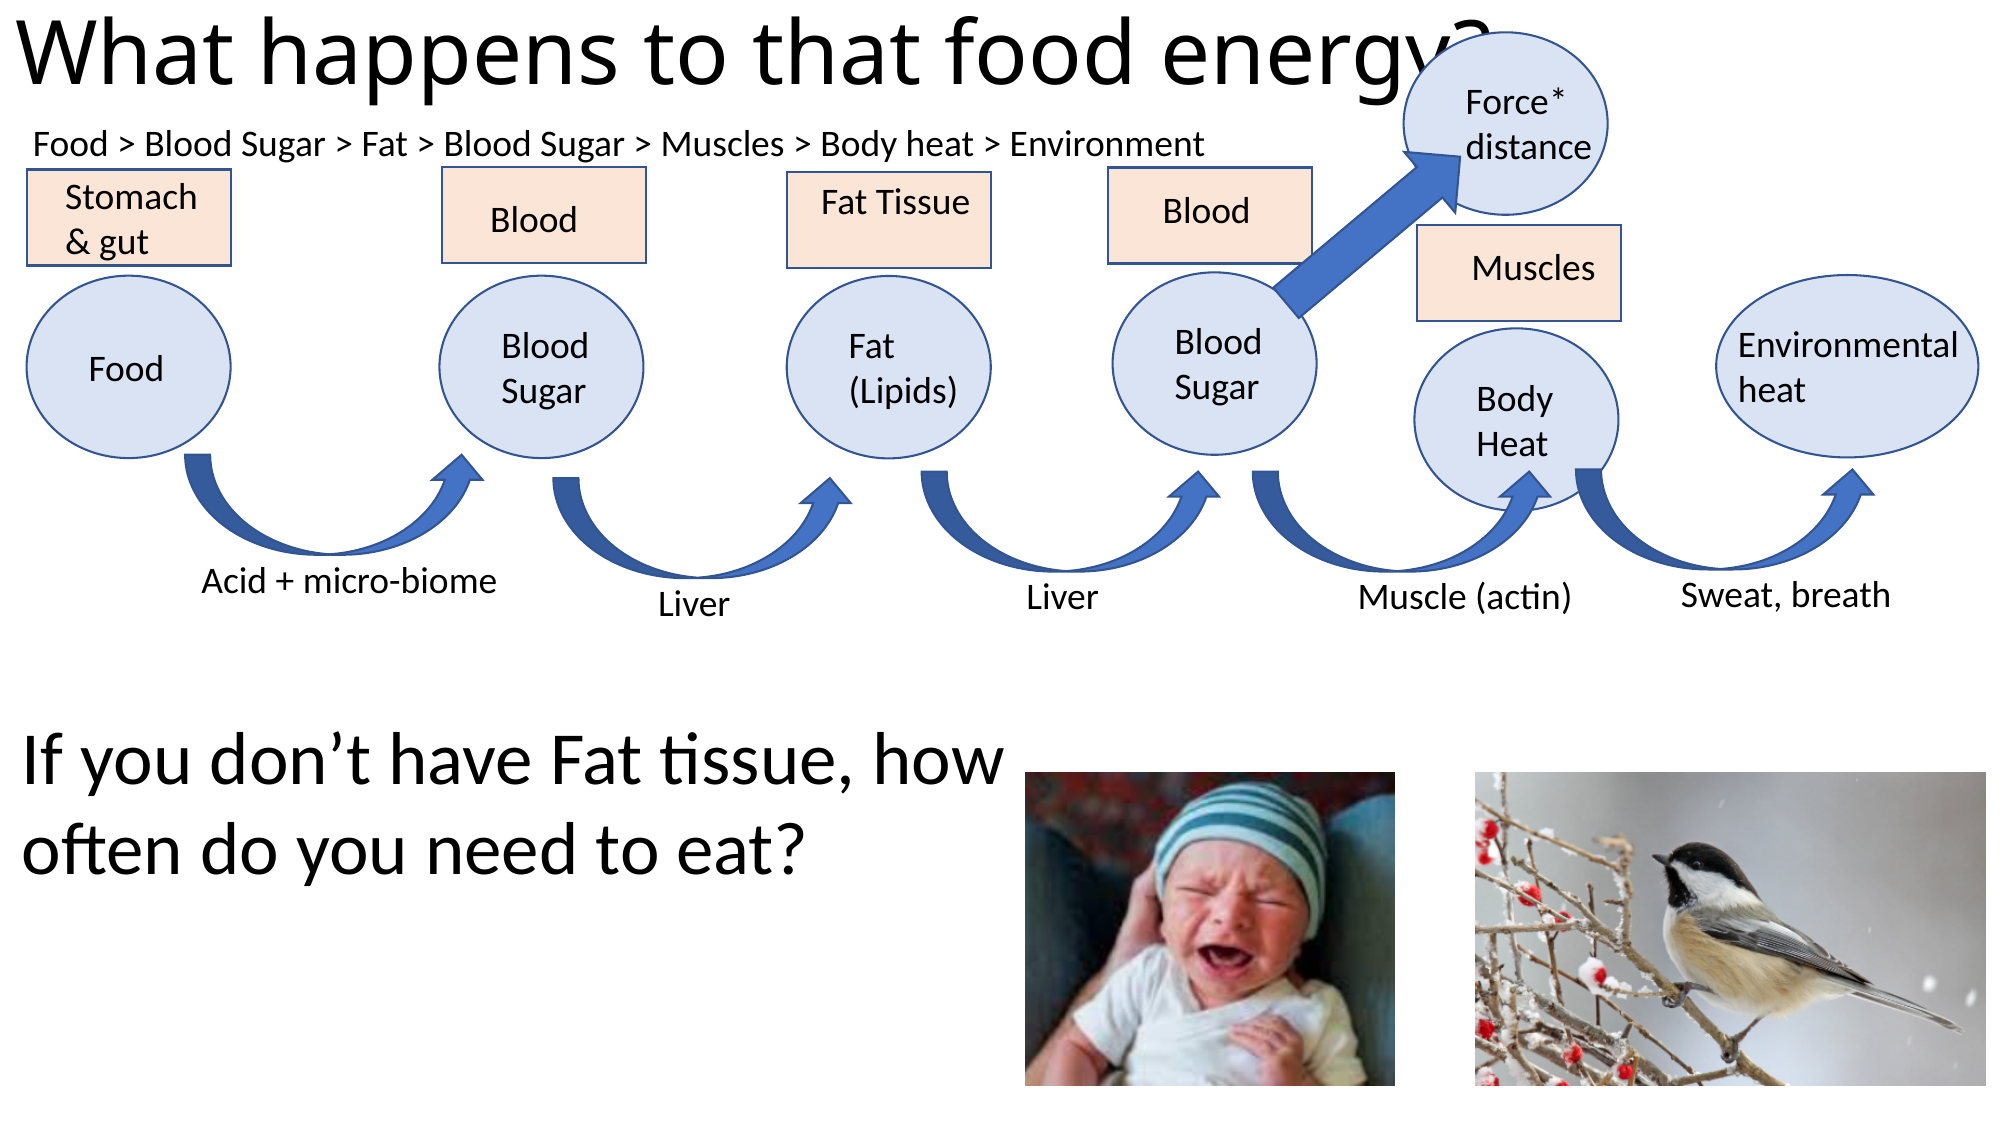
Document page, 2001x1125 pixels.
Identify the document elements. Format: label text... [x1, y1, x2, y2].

text_box Blood [1147, 178, 1330, 238]
text_box [184, 453, 299, 548]
text_box Sweat, breath [1666, 562, 1968, 623]
text_box [1100, 470, 1222, 564]
text_box [1107, 166, 1313, 265]
text_box Stomach & gut [50, 164, 232, 270]
text_box Liver [643, 571, 855, 632]
text_box [1754, 468, 1876, 562]
text_box Acid + micro-biome [186, 548, 521, 608]
text_box Food > Blood Sugar > Fat > Blood Sugar > Muscles > Body heat > Environment [18, 111, 1414, 172]
text_box Fat Tissue [806, 169, 988, 230]
text_box [786, 171, 992, 269]
text_box Force* distance [1450, 70, 1629, 175]
text_box Muscle (actin) [1342, 564, 1645, 625]
text_box [25, 274, 232, 460]
text_box If you don’t have Fat tissue, how often do you need to eat? [7, 702, 1125, 897]
text_box Blood [475, 187, 657, 247]
picture [1475, 772, 1986, 1086]
text_box [441, 166, 647, 264]
text_box [920, 470, 1032, 568]
text_box Environmental heat [1723, 312, 1979, 418]
text_box [1457, 175, 1592, 216]
text_box [1715, 334, 1723, 398]
text_box [1737, 418, 1957, 459]
text_box Fat (Lipids) [834, 313, 1013, 419]
text_box [730, 476, 853, 571]
text_box [1416, 224, 1622, 322]
text_box [1740, 273, 1955, 312]
text_box Blood Sugar [486, 313, 665, 419]
text_box [1251, 470, 1363, 568]
title What happens to that food energy? [0, 0, 1832, 112]
text_box [785, 274, 974, 460]
text_box Blood Sugar [1159, 310, 1339, 415]
text_box [552, 477, 666, 574]
text_box [438, 274, 627, 460]
text_box [1413, 327, 1601, 512]
text_box [1402, 31, 1590, 154]
text_box Liver [1011, 564, 1224, 625]
picture [1025, 772, 1395, 1086]
text_box [1111, 271, 1301, 456]
text_box [360, 453, 485, 548]
text_box Muscles [1456, 235, 1638, 296]
text_box [1431, 470, 1553, 564]
text_box [26, 172, 50, 267]
text_box [1271, 150, 1462, 320]
text_box Food [73, 336, 186, 396]
text_box [1574, 468, 1687, 566]
text_box Body Heat [1461, 366, 1640, 471]
